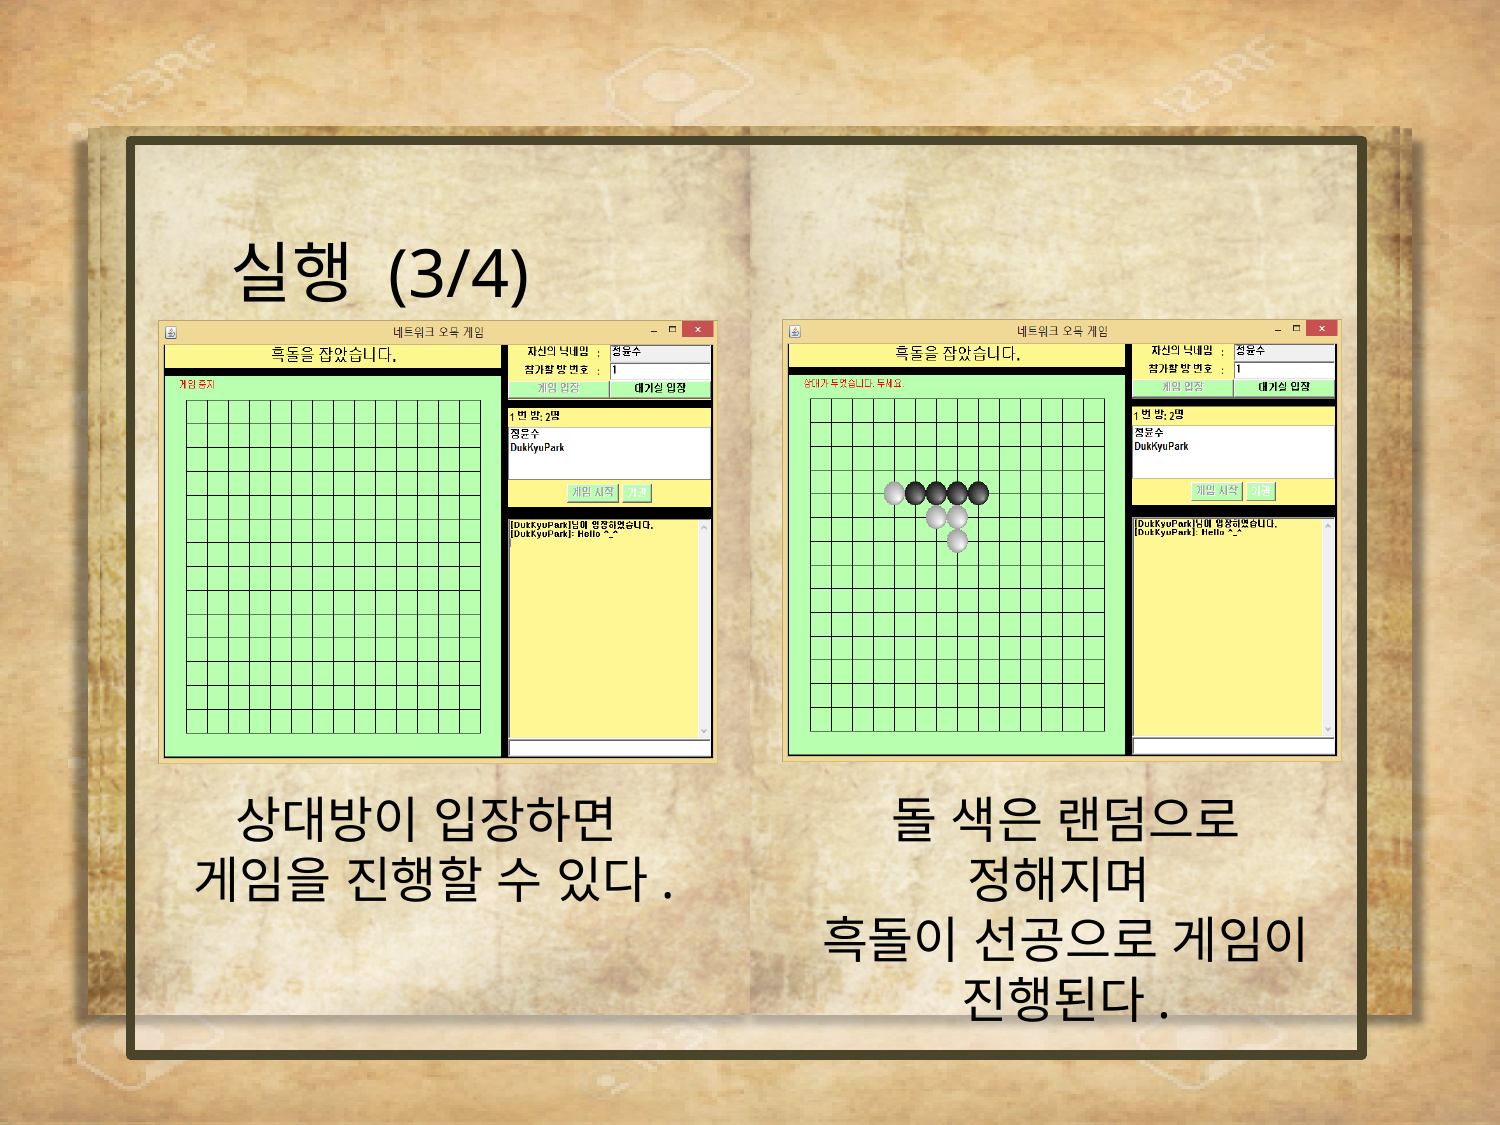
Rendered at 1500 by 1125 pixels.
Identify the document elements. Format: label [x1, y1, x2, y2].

text_box [0, 0, 1500, 1125]
picture [157, 320, 718, 764]
picture [782, 318, 1342, 763]
